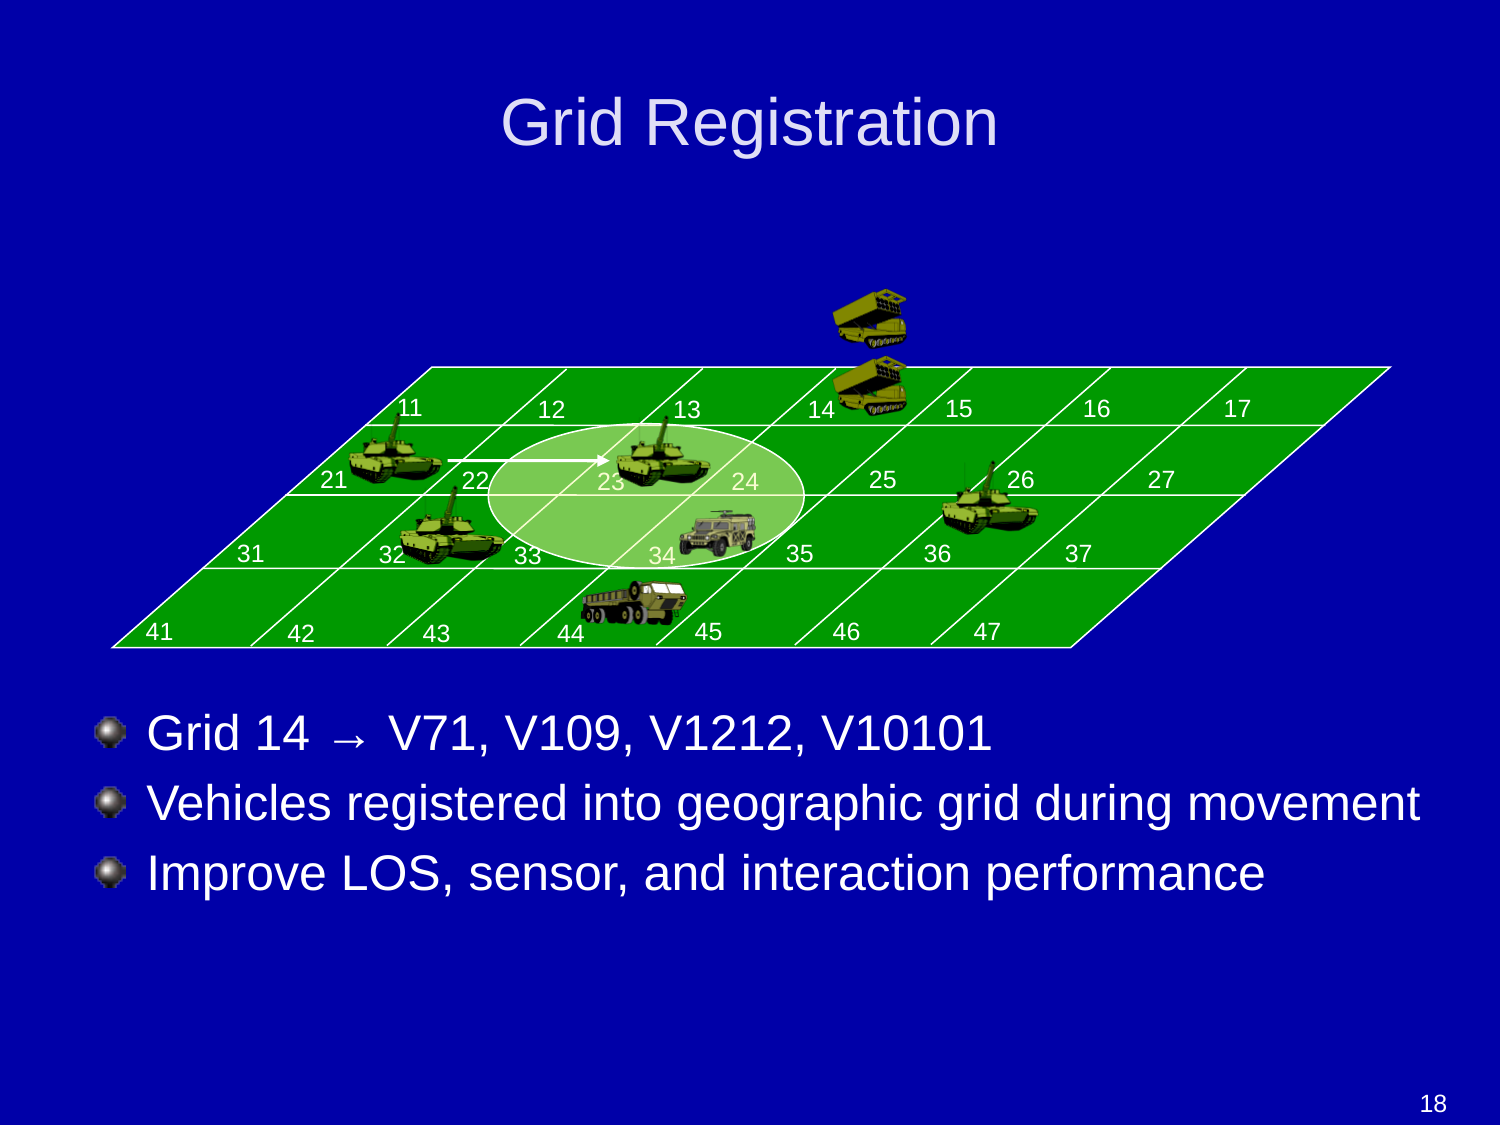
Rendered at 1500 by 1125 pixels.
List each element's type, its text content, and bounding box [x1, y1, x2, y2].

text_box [112, 287, 1391, 656]
list Grid 14 → V71, V109, V1212, V10101 Vehicles registered into geographic grid during movement Improve LOS, sensor, and interaction performance [74, 692, 1450, 898]
picture [90, 712, 126, 748]
picture [90, 782, 126, 818]
slide_number 18 [1112, 1049, 1463, 1125]
picture [90, 852, 126, 888]
title Grid Registration [74, 24, 1426, 213]
